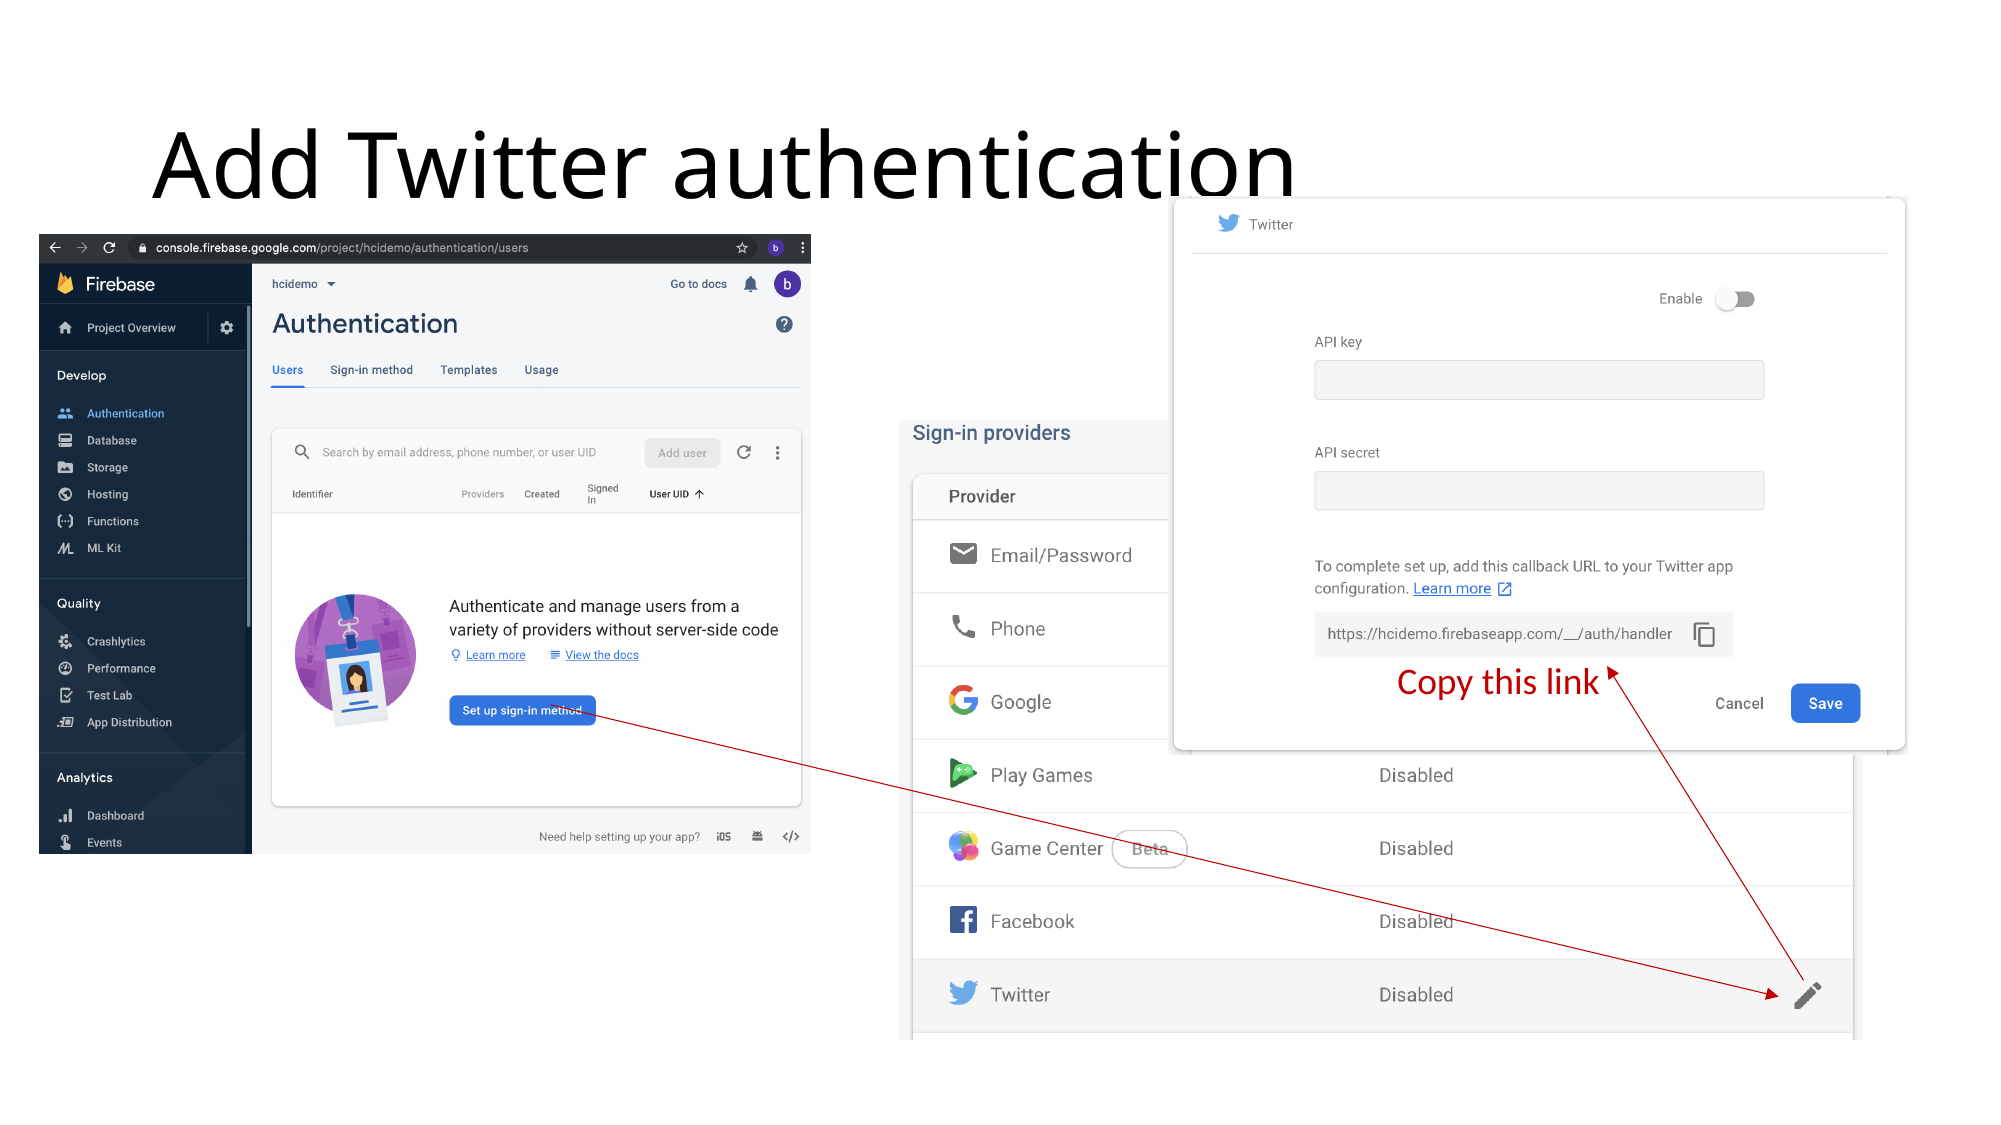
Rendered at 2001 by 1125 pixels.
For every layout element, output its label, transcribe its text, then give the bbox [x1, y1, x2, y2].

picture [38, 234, 811, 854]
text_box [1607, 665, 1804, 981]
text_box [550, 704, 1779, 997]
picture [899, 196, 1908, 1040]
title Add Twitter authentication [137, 59, 1863, 278]
